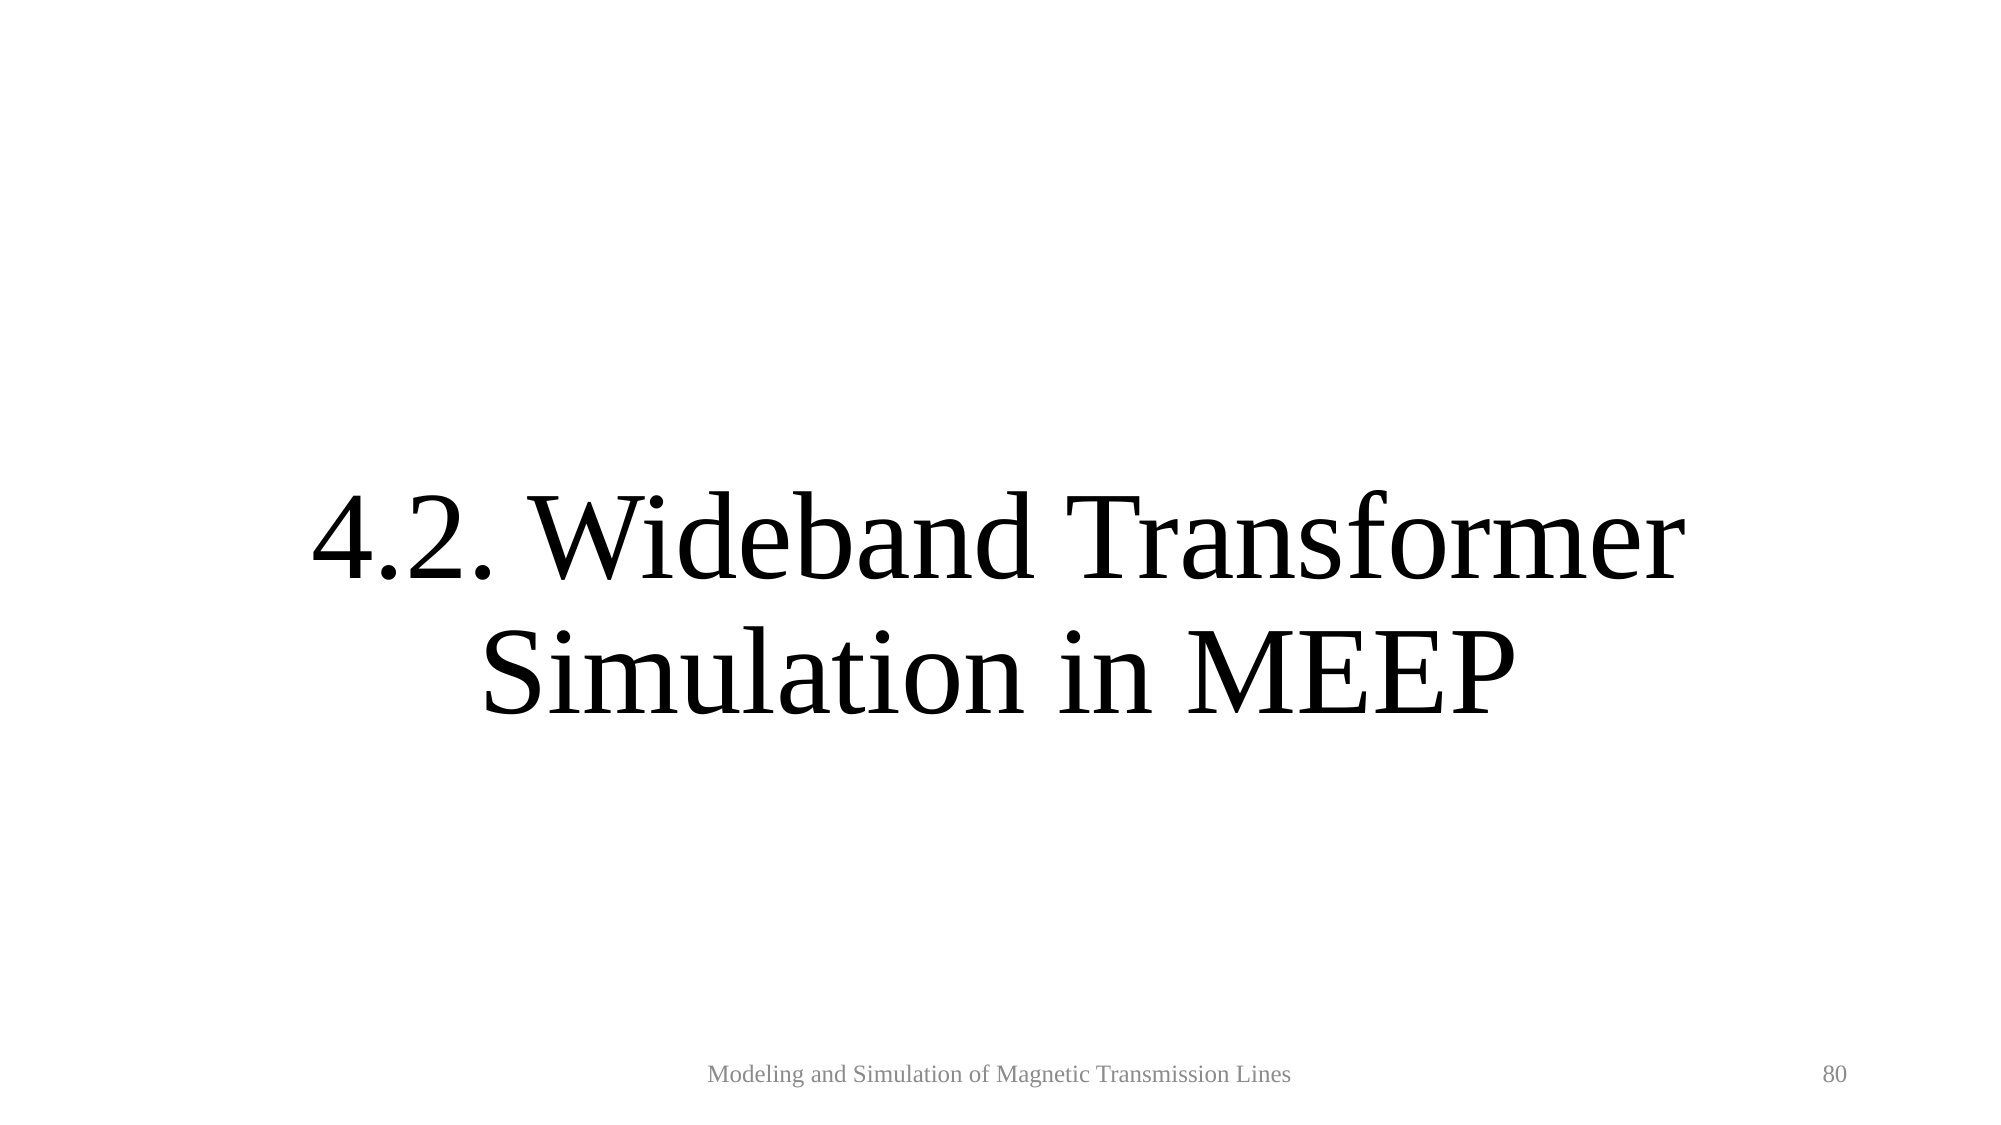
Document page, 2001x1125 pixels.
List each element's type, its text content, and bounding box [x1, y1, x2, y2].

footer Modeling and Simulation of Magnetic Transmission Lines [662, 1042, 1338, 1103]
title 4.2. Wideband Transformer Simulation in MEEP [136, 280, 1862, 749]
slide_number 80 [1412, 1042, 1863, 1103]
